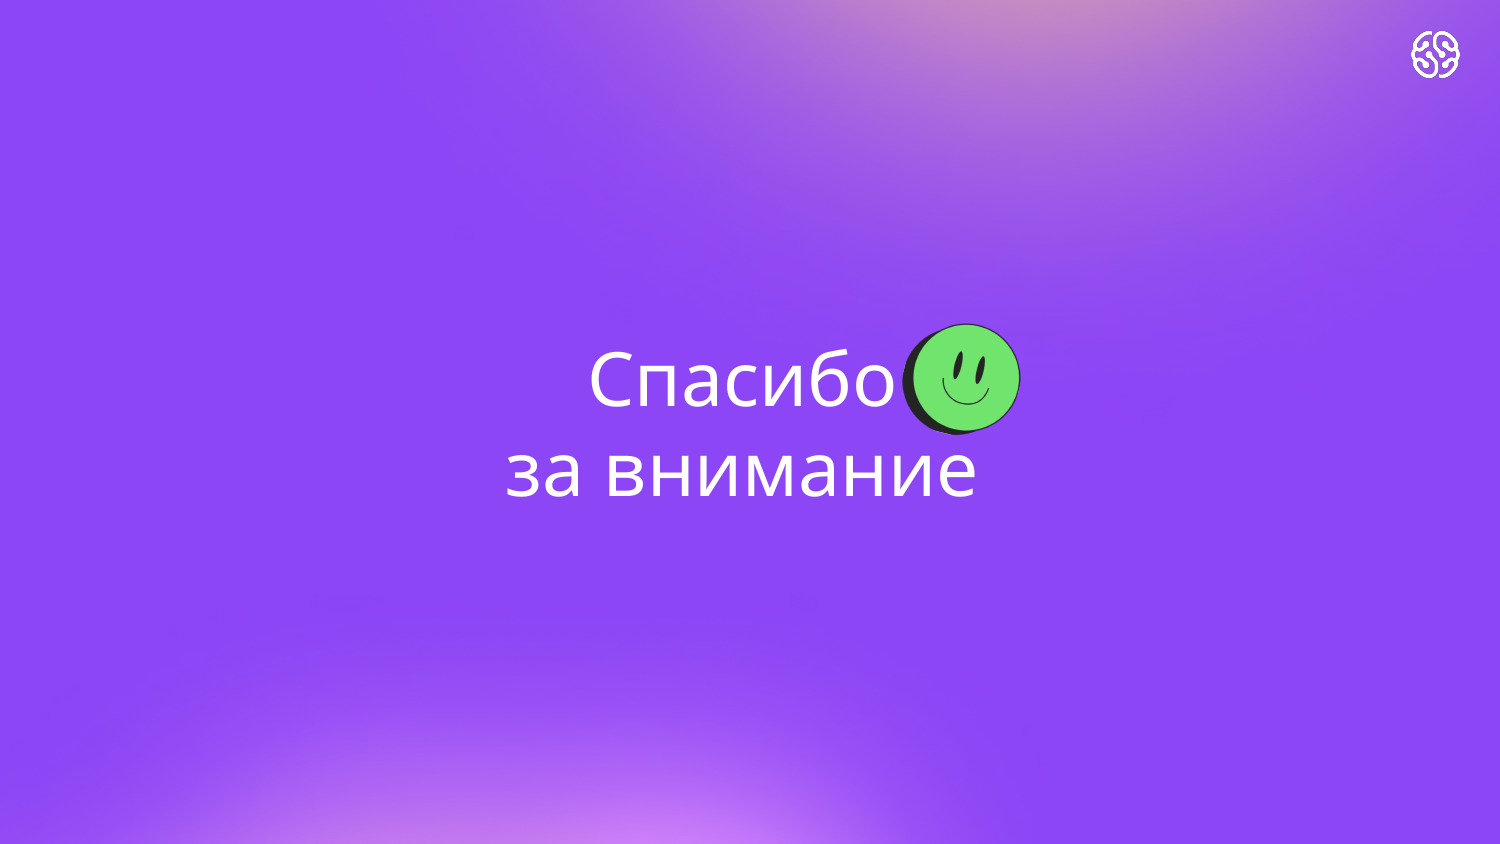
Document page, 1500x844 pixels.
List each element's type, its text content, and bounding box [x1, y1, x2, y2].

picture [0, 0, 1500, 844]
title Спасибо за внимание [88, 212, 1412, 632]
